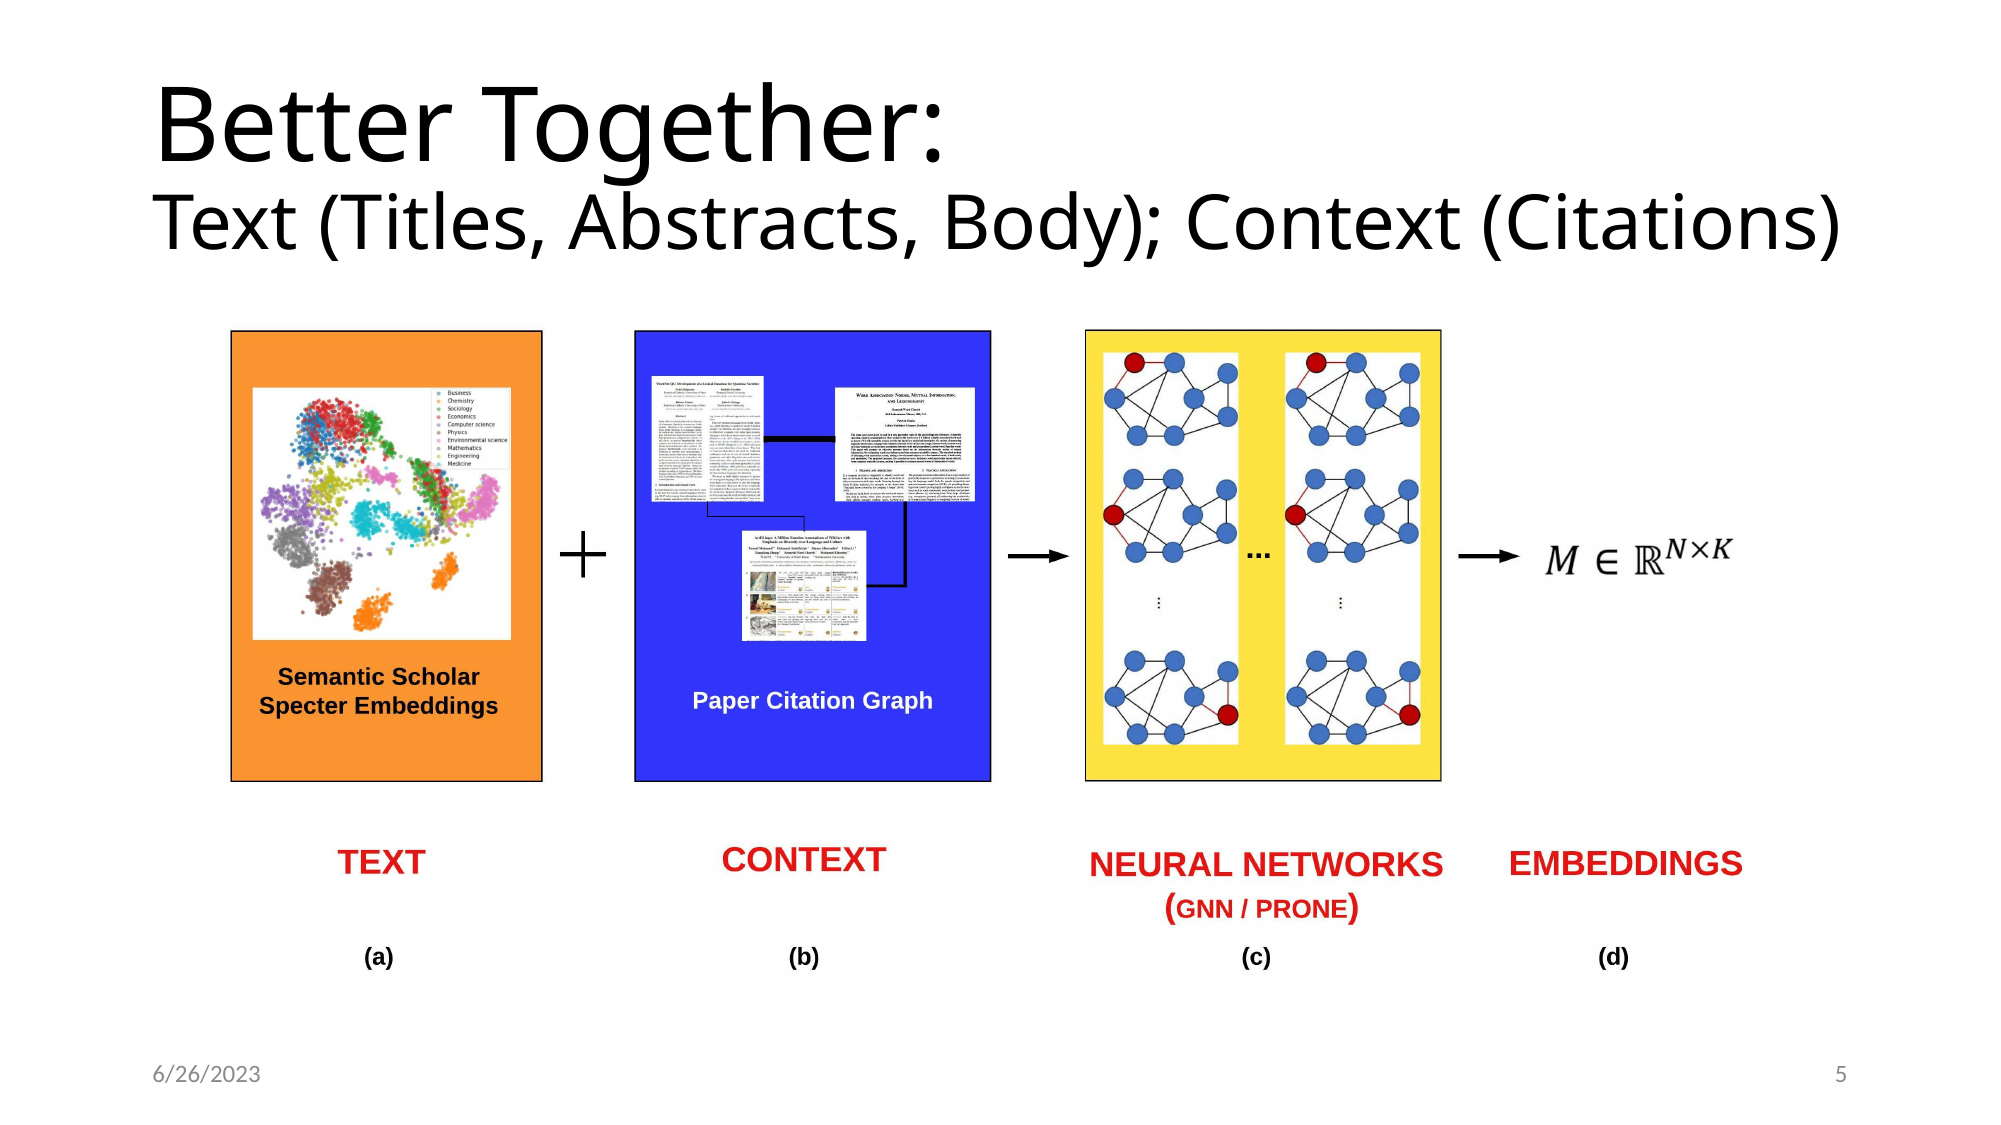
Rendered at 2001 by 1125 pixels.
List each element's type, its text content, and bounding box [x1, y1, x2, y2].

title Better Together: Text (Titles, Abstracts, Body); Context (Citations) [137, 59, 1863, 278]
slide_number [137, 1042, 588, 1103]
slide_number 5 [1412, 1042, 1863, 1103]
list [200, 299, 1800, 1014]
